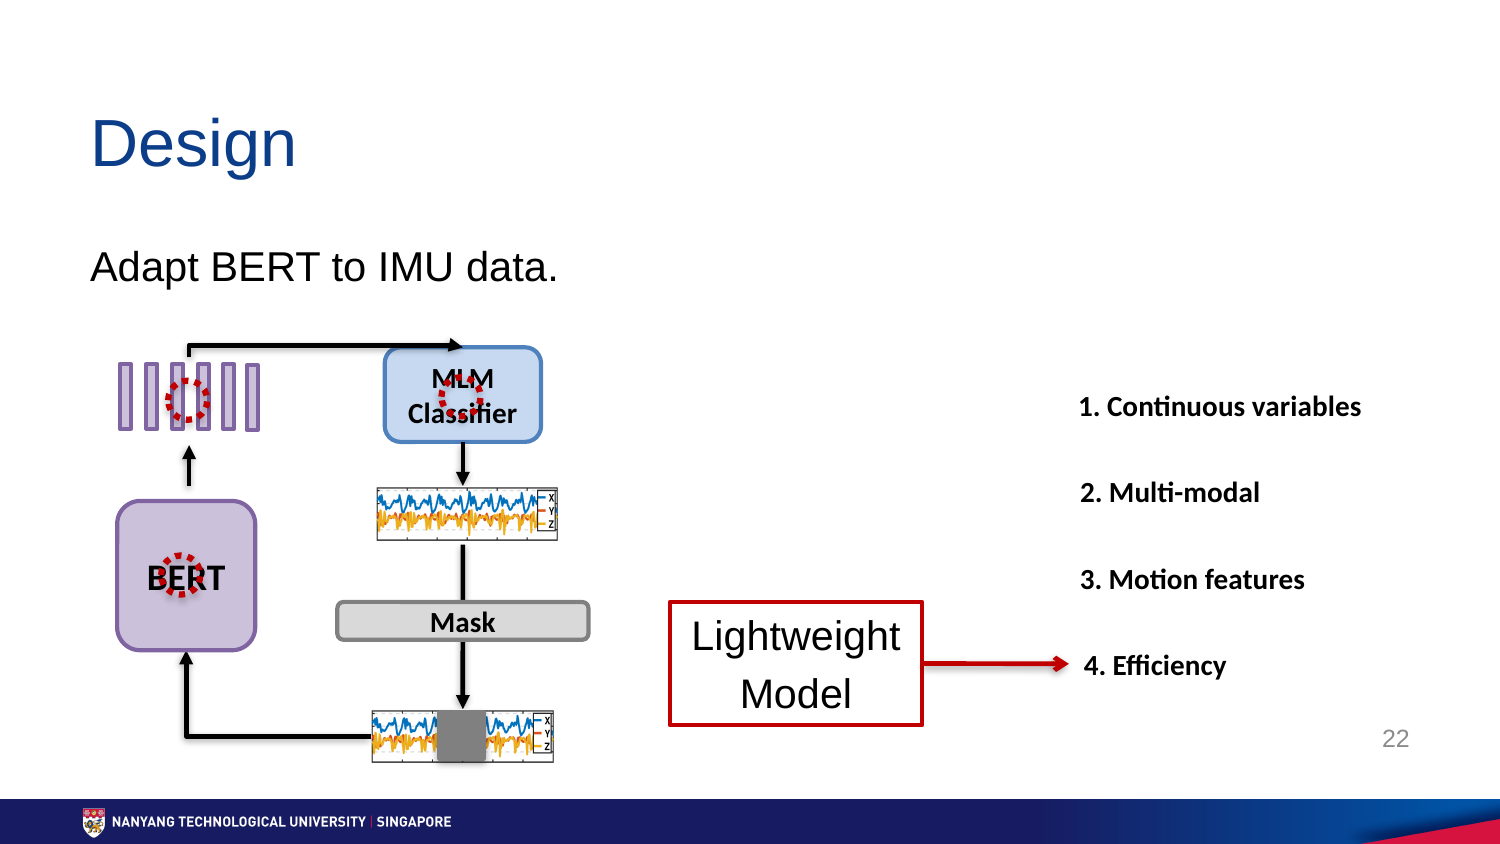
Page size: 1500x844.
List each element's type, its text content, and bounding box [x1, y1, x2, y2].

text_box Adapt BERT to IMU data. [74, 232, 1360, 305]
text_box [160, 554, 202, 596]
text_box Mask [335, 599, 458, 642]
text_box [119, 363, 259, 431]
title Design [75, 69, 1425, 210]
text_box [185, 650, 372, 737]
text_box Mask [468, 599, 591, 642]
picture [371, 708, 555, 764]
text_box 2. Multi-modal [1065, 466, 1276, 516]
text_box 4. Efficiency [1068, 638, 1242, 689]
slide_number 22 [1074, 715, 1425, 761]
text_box MLM Classifier [382, 345, 544, 445]
picture [376, 486, 559, 542]
text_box 1. Continuous variables [1063, 379, 1377, 430]
text_box BERT [115, 498, 258, 653]
text_box 3. Motion features [1065, 552, 1321, 603]
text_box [188, 347, 464, 358]
picture [0, 799, 1500, 844]
text_box [440, 376, 482, 418]
list Lightweight Model [670, 601, 922, 726]
